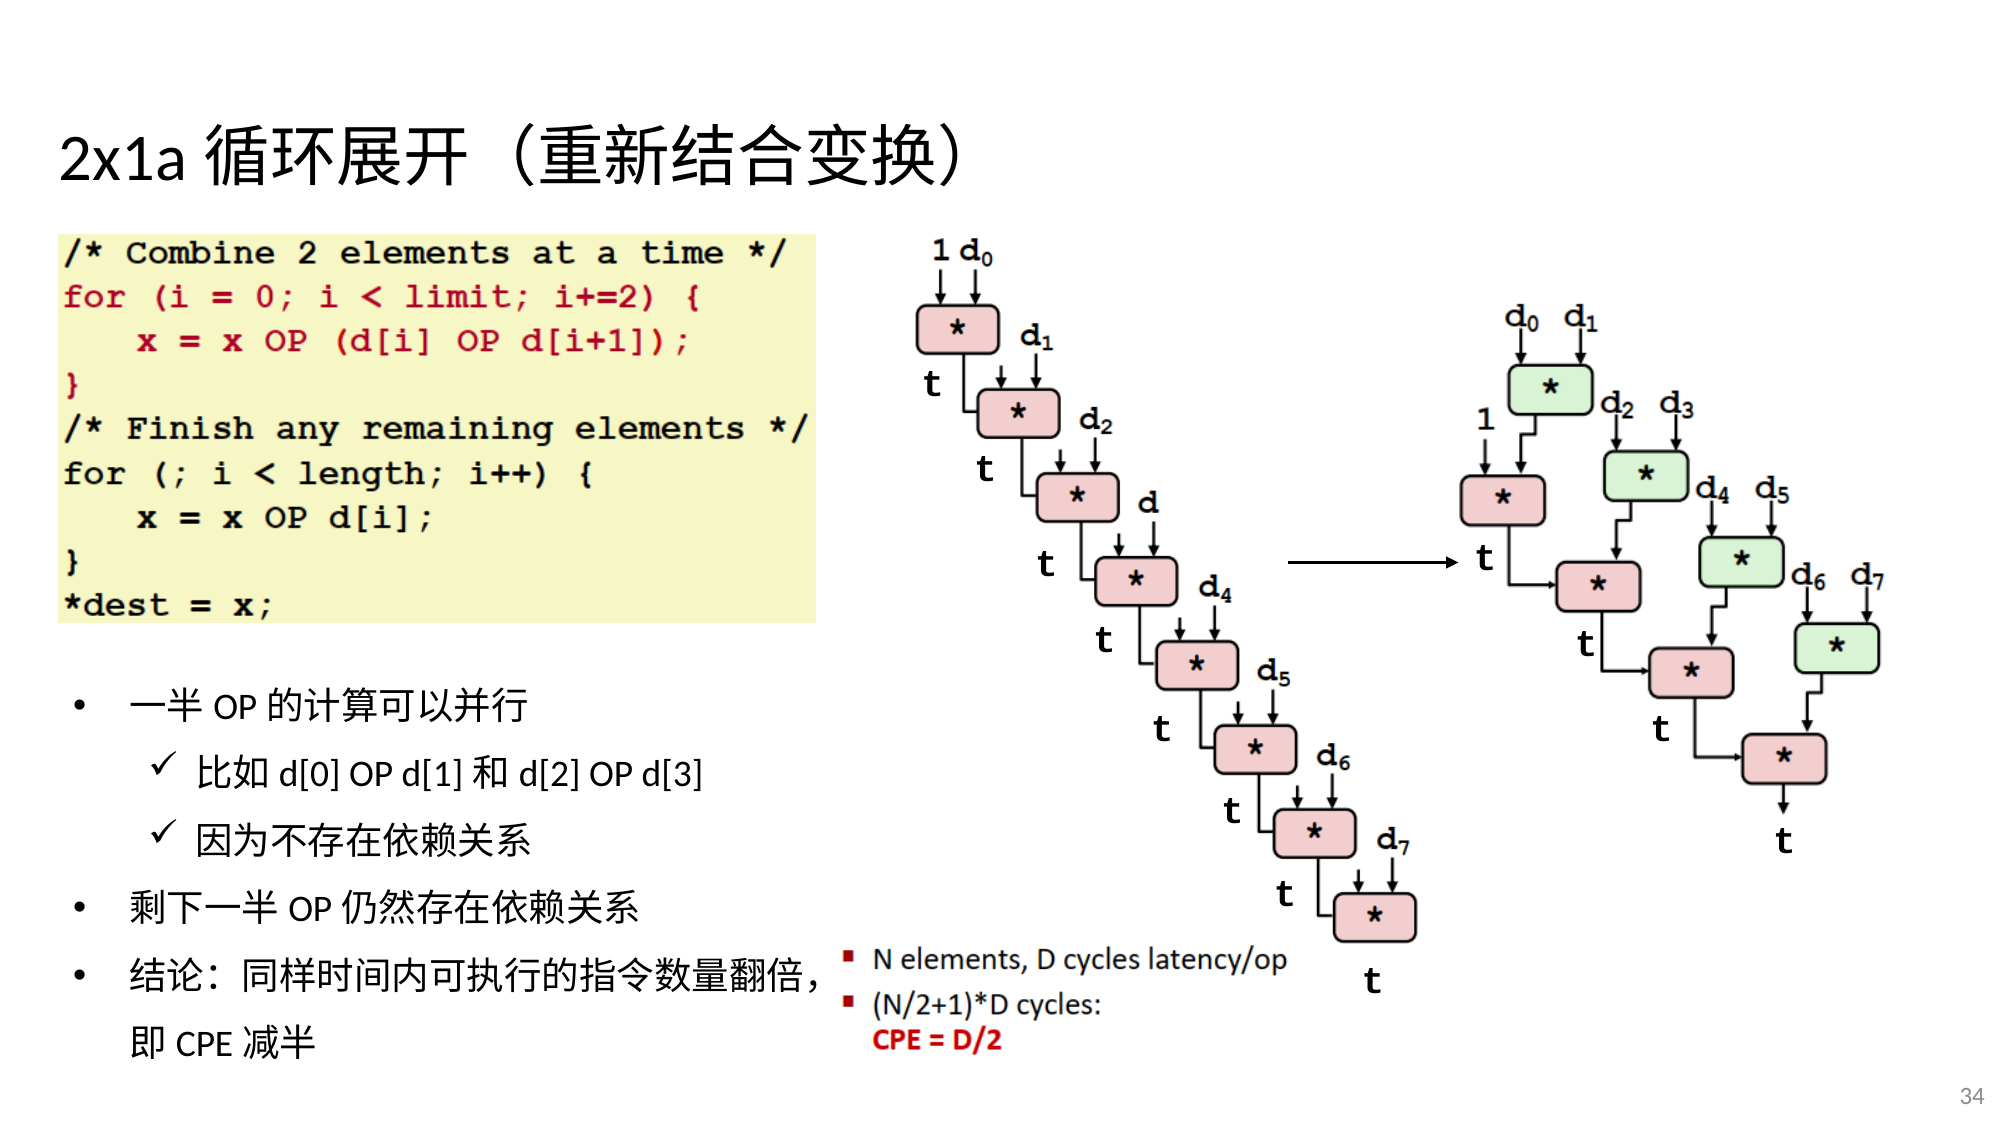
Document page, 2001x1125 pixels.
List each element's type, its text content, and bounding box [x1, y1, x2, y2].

text_box 2x1a循环展开（重新结合变换） [44, 106, 1352, 201]
text_box 一半OP的计算可以并行 比如d[0] OP d[1]和d[2] OP d[3] 因为不存在依赖关系 剩下一半OP仍然存在依赖关系 结论：同样时间内可执行的指令数量翻倍，即CPE减半 [58, 651, 840, 1072]
text_box t [1346, 960, 1400, 1009]
slide_number 34 [1550, 1065, 2000, 1125]
picture [58, 234, 816, 623]
text_box t [1758, 832, 1811, 869]
picture [835, 226, 1918, 1061]
